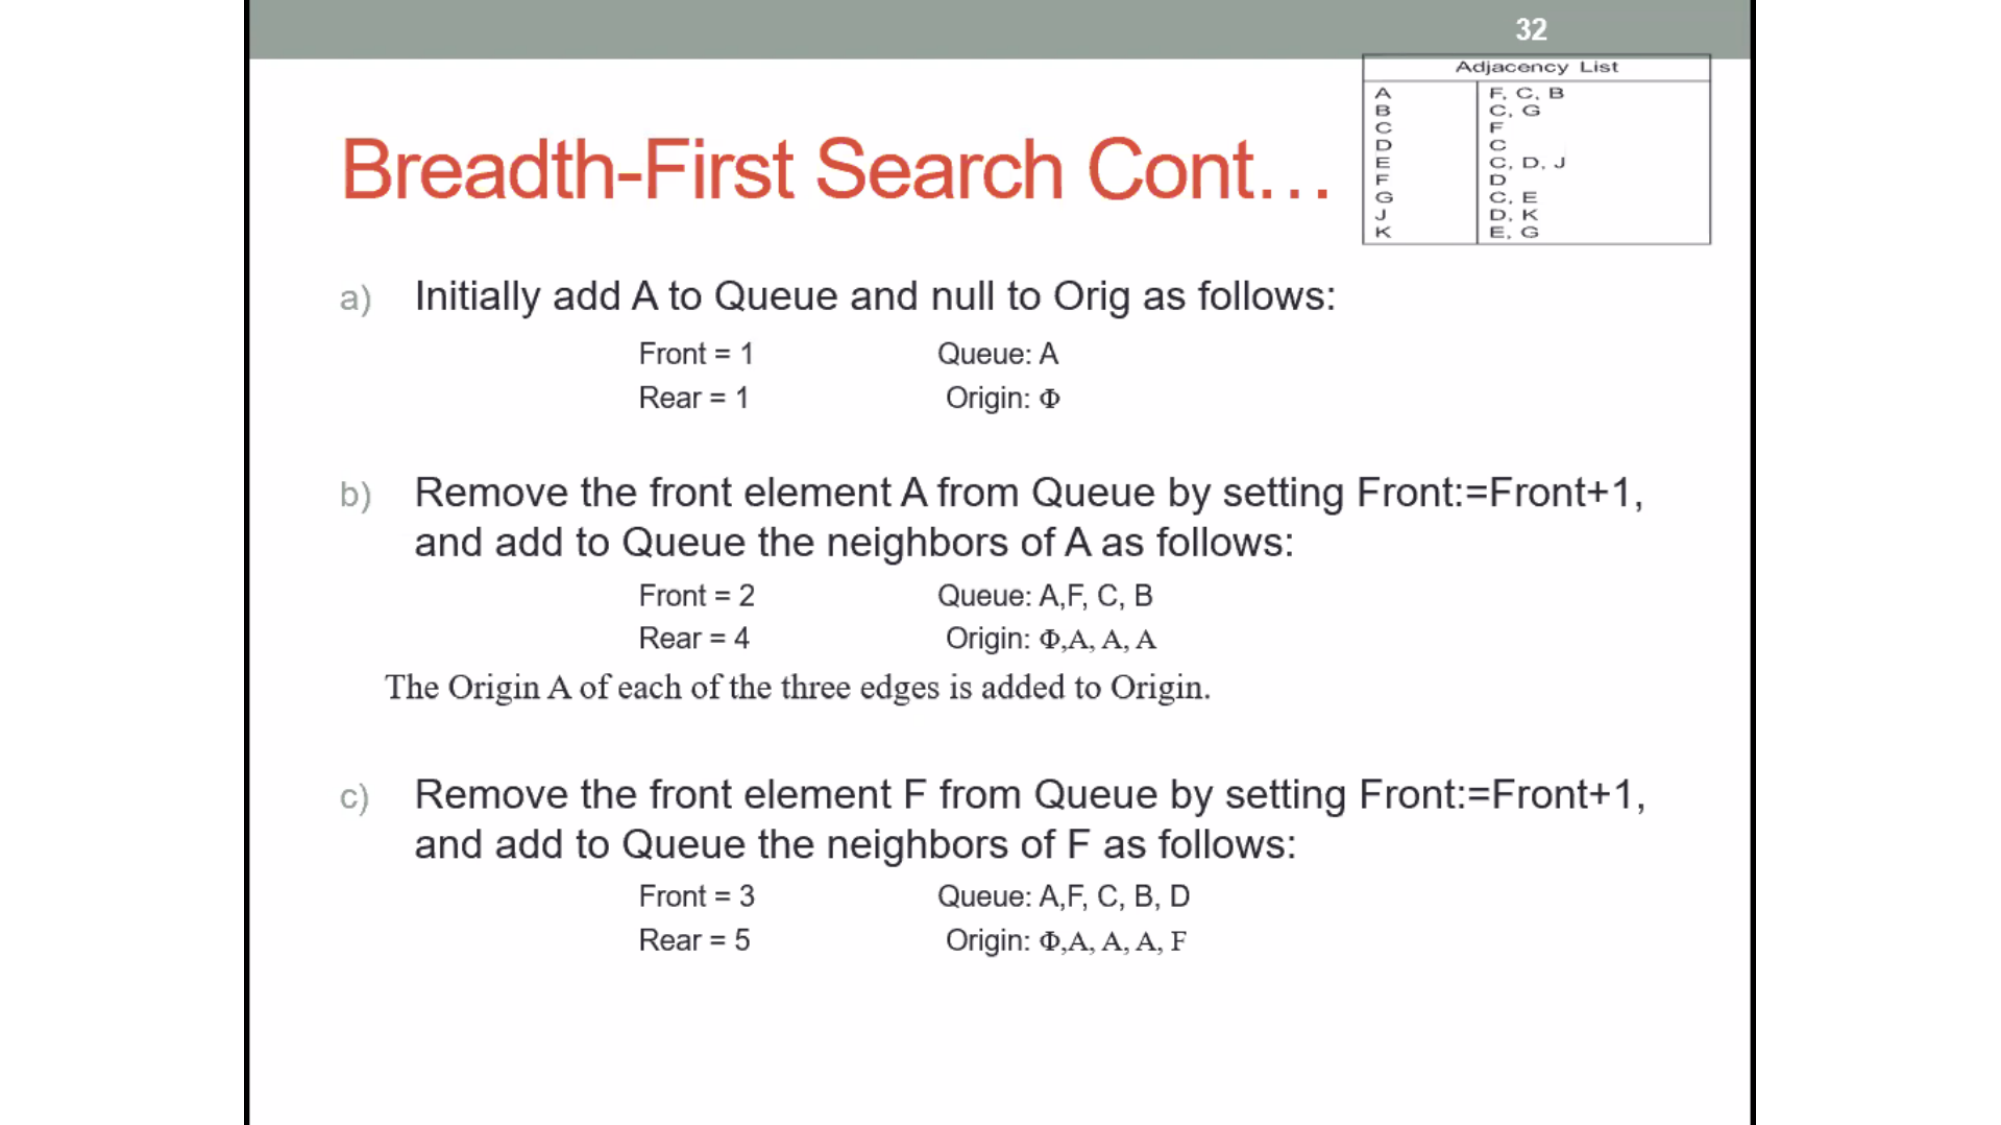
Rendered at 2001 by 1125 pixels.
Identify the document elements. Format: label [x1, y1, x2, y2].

picture [243, 0, 1756, 1125]
